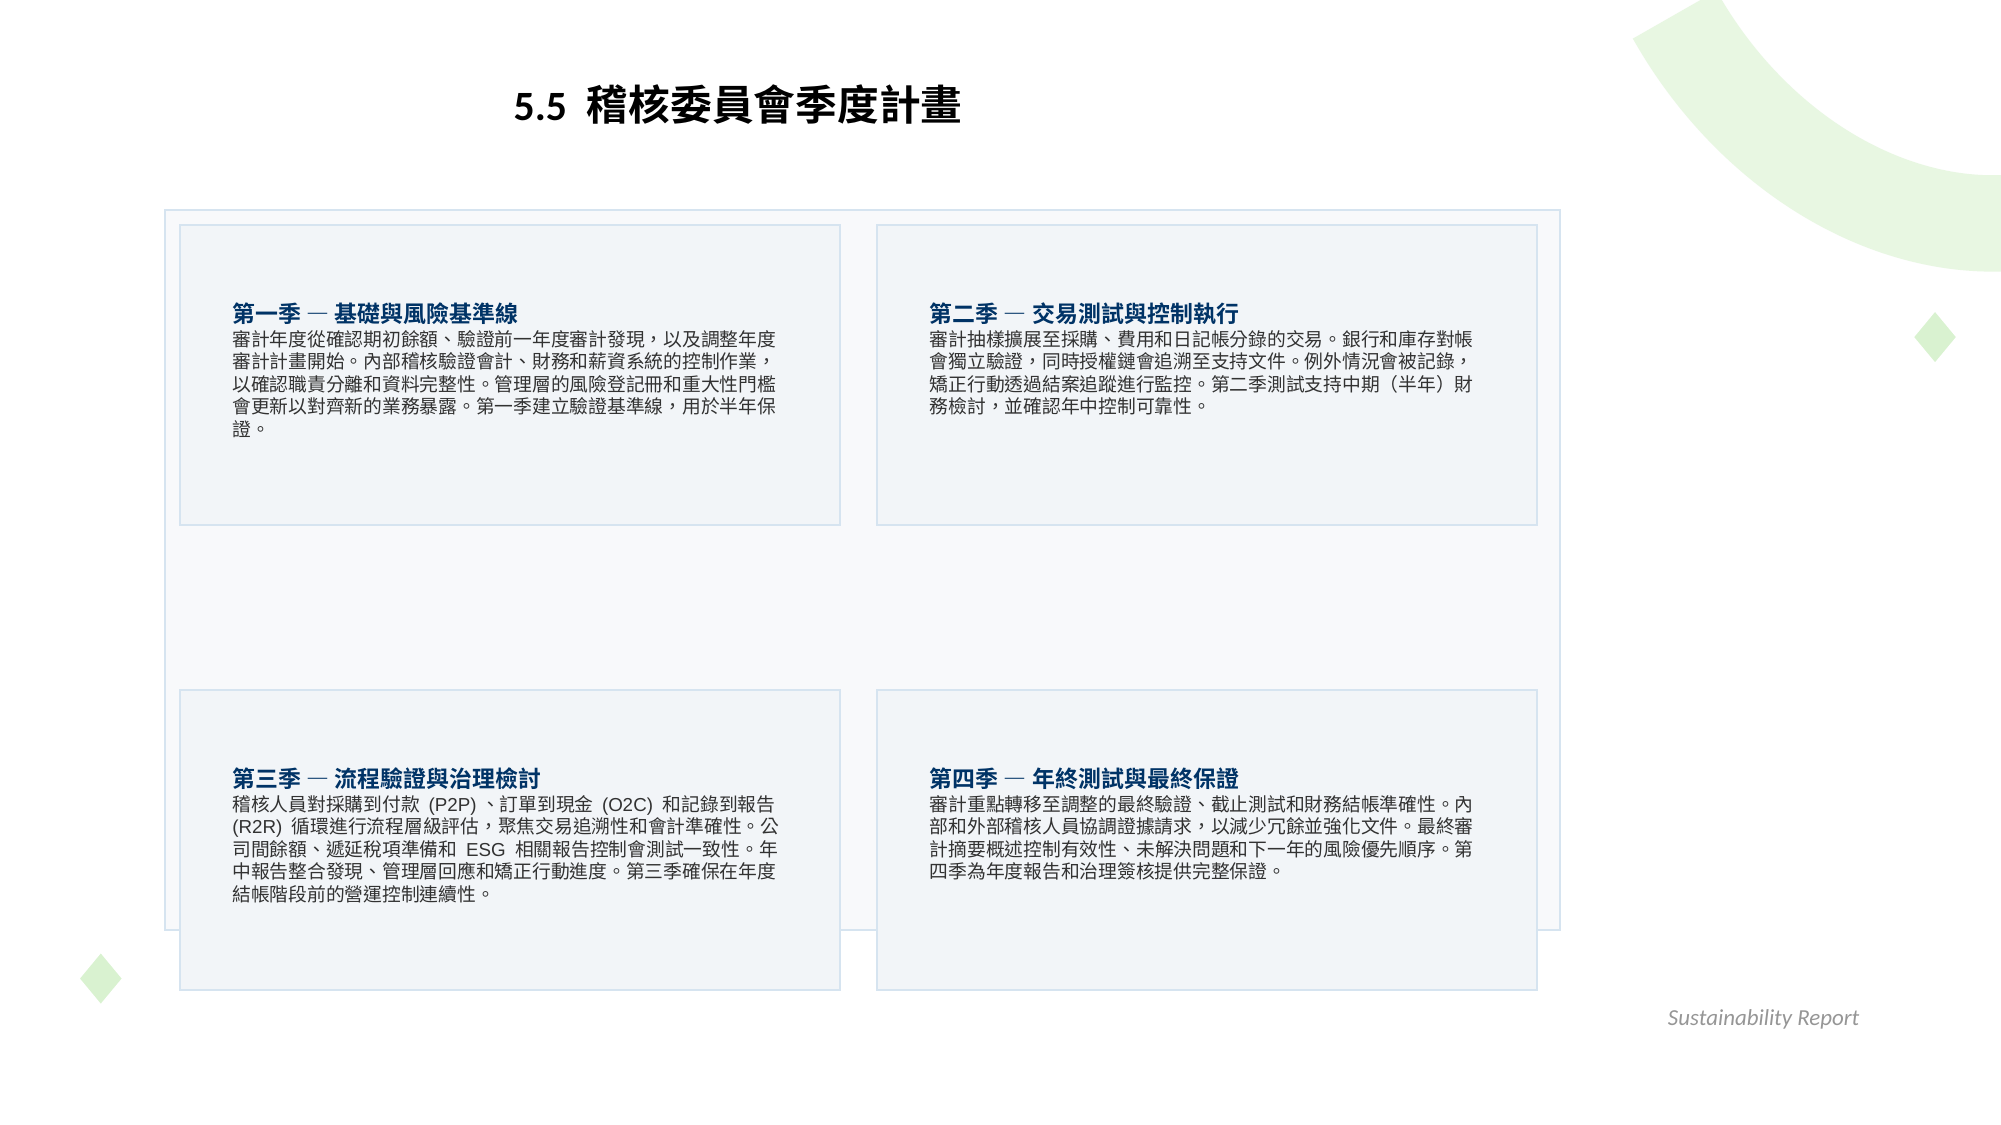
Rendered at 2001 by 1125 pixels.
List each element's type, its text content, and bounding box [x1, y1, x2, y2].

text_box [179, 689, 841, 991]
text_box 第一季 — 基礎與風險基準線 審計年度從確認期初餘額、驗證前一年度審計發現，以及調整年度審計計畫開始。內部稽核驗證會計、財務和薪資系統的控制作業，以確認職責分離和資料完整性。管理層的風險登記冊和重大性門檻會更新以對齊新的業務暴露。第一季建立驗證基準線，用於半年保證。 [217, 247, 803, 448]
text_box [876, 689, 1538, 991]
text_box [876, 224, 1538, 526]
text_box 第二季 — 交易測試與控制執行 審計抽樣擴展至採購、費用和日記帳分錄的交易。銀行和庫存對帳會獨立驗證，同時授權鏈會追溯至支持文件。例外情況會被記錄，矯正行動透過結案追蹤進行監控。第二季測試支持中期（半年）財務檢討，並確認年中控制可靠性。 [914, 247, 1500, 425]
text_box Sustainability Report [1652, 995, 1875, 1038]
text_box 第三季 — 流程驗證與治理檢討 稽核人員對採購到付款 (P2P)、訂單到現金 (O2C) 和記錄到報告 (R2R) 循環進行流程層級評估，聚焦交易追溯性和會計準確性。公司間餘額、遞延稅項準備和 ESG 相關報告控制會測試一致性。年中報告整合發現、管理層回應和矯正行動進度。第三季確保在年度結帳階段前的營運控制連續性。 [217, 712, 803, 913]
text_box 第四季 — 年終測試與最終保證 審計重點轉移至調整的最終驗證、截止測試和財務結帳準確性。內部和外部稽核人員協調證據請求，以減少冗餘並強化文件。最終審計摘要概述控制有效性、未解決問題和下一年的風險優先順序。第四季為年度報告和治理簽核提供完整保證。 [914, 712, 1500, 890]
text_box [164, 209, 1561, 931]
text_box [179, 224, 841, 526]
text_box [74, 44, 1425, 165]
